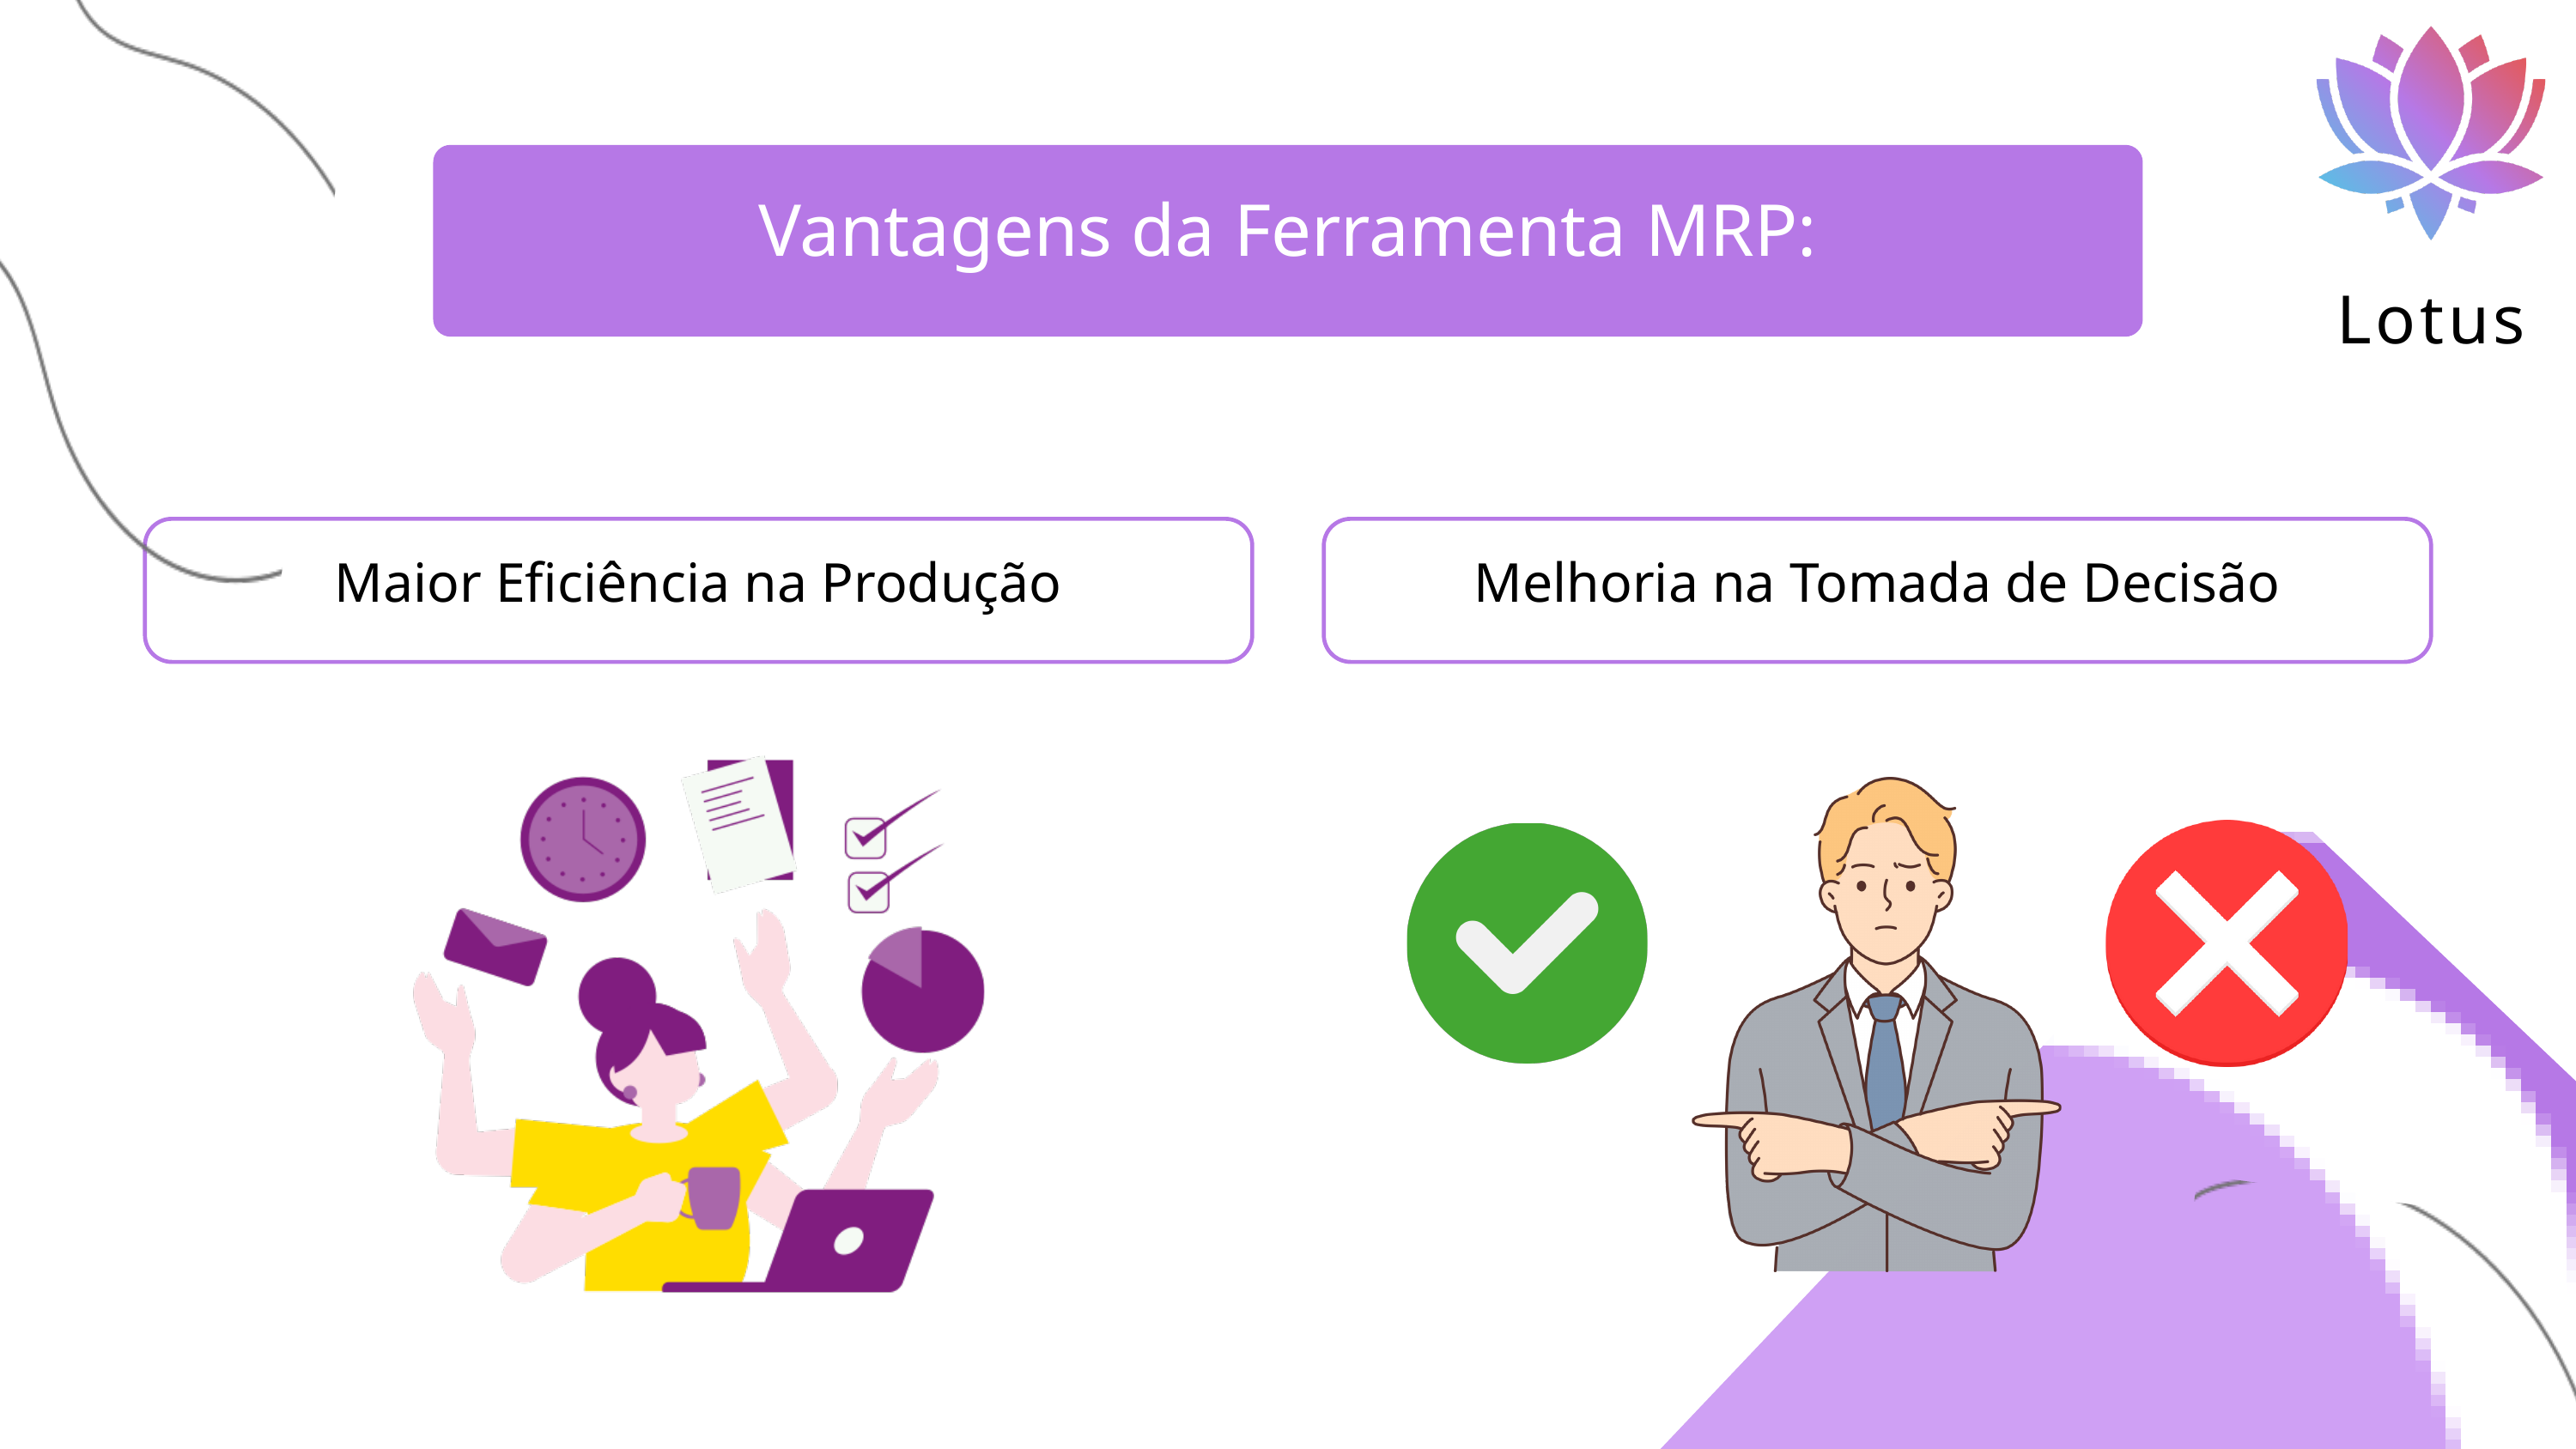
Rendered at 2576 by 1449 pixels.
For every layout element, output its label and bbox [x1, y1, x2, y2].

text_box [433, 144, 2143, 337]
text_box [1660, 1279, 2183, 1449]
text_box [1406, 777, 2348, 1273]
text_box [2353, 870, 2576, 1227]
text_box [144, 518, 1253, 663]
text_box [1323, 518, 2432, 663]
text_box [0, 0, 362, 572]
text_box [2159, 1196, 2576, 1449]
text_box [412, 755, 985, 1294]
text_box [2303, 26, 2560, 352]
